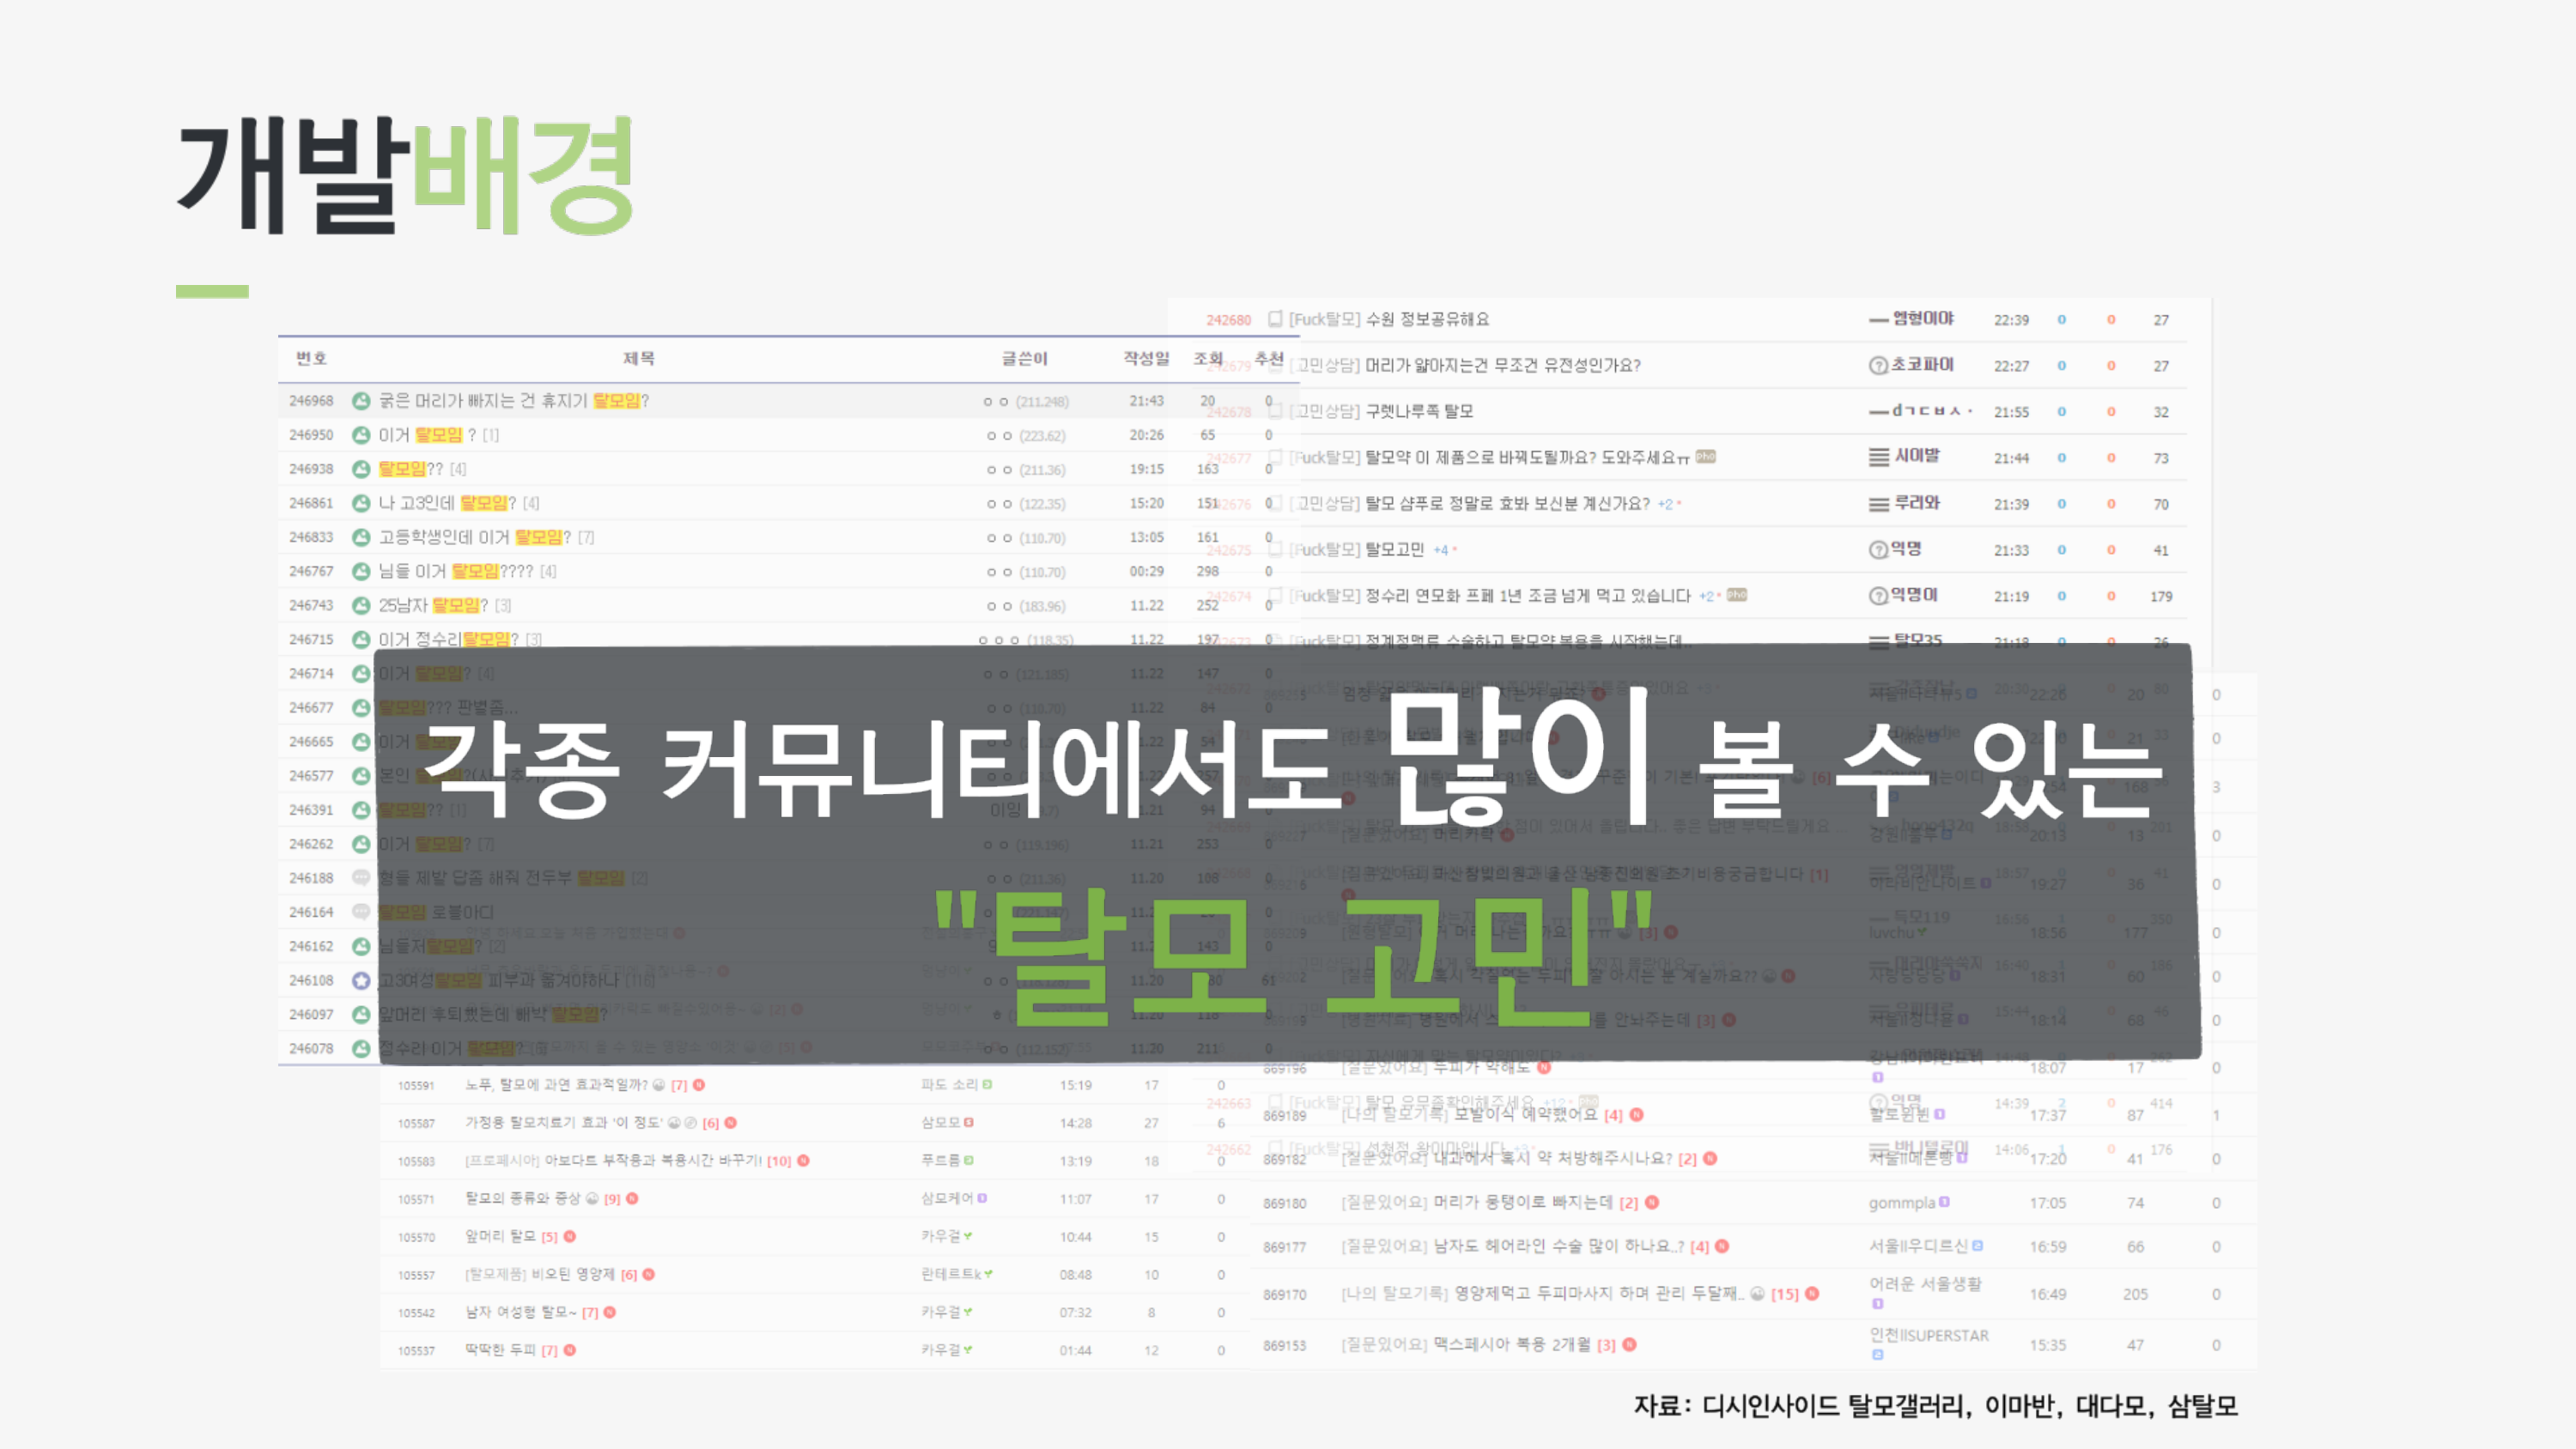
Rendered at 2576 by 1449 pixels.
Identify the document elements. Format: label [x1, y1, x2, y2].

text_box [1168, 298, 2221, 627]
picture [370, 627, 2242, 1125]
text_box [380, 1135, 1245, 1373]
picture [157, 66, 702, 298]
picture [1612, 1385, 2251, 1430]
text_box [176, 284, 250, 299]
text_box [278, 334, 1301, 1068]
text_box [1249, 667, 2257, 1373]
